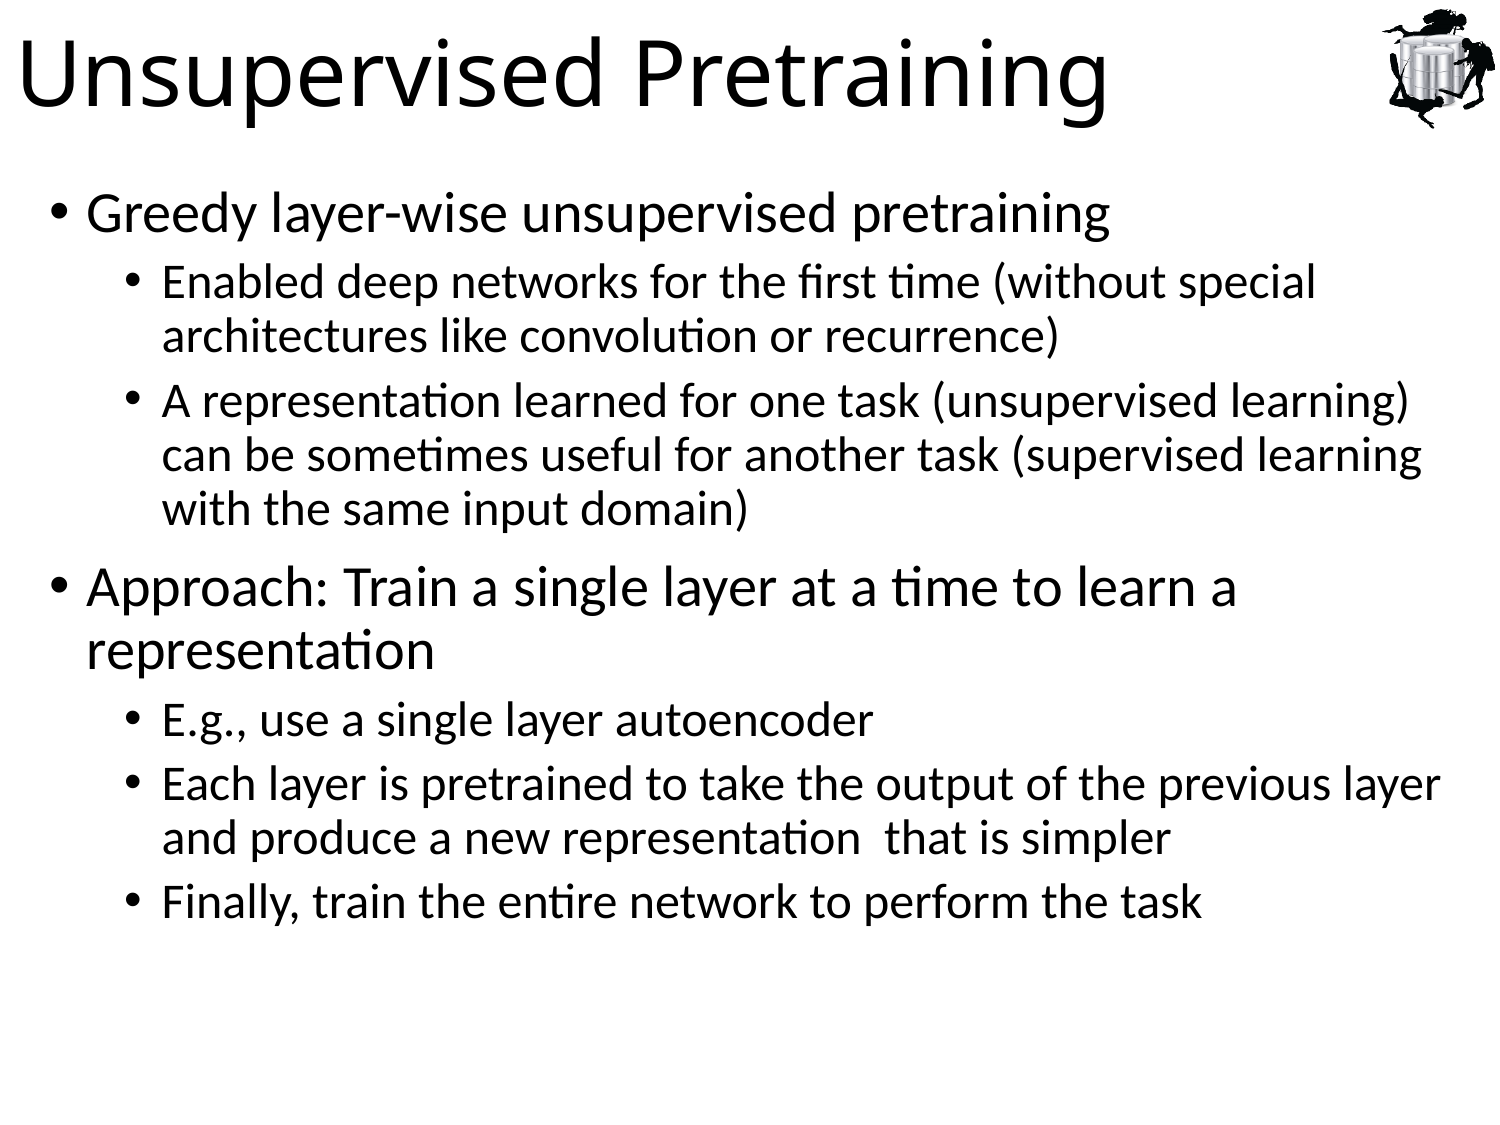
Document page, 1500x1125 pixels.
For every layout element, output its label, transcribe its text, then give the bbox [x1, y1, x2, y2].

list Greedy layer-wise unsupervised pretraining Enabled deep networks for the first time (without special architectures like convolution or recurrence) A representation learned for one task (unsupervised learning) can be sometimes useful for another task (supervised learning with the same input domain) Approach: Train a single layer at a time to learn a representation E.g., use a single layer autoencoder Each layer is pretrained to take the output of the previous layer and produce a new representation that is simpler Finally, train the entire network to perform the task [34, 174, 1482, 1014]
picture [1376, 5, 1498, 131]
title Unsupervised Pretraining [0, 11, 1377, 143]
